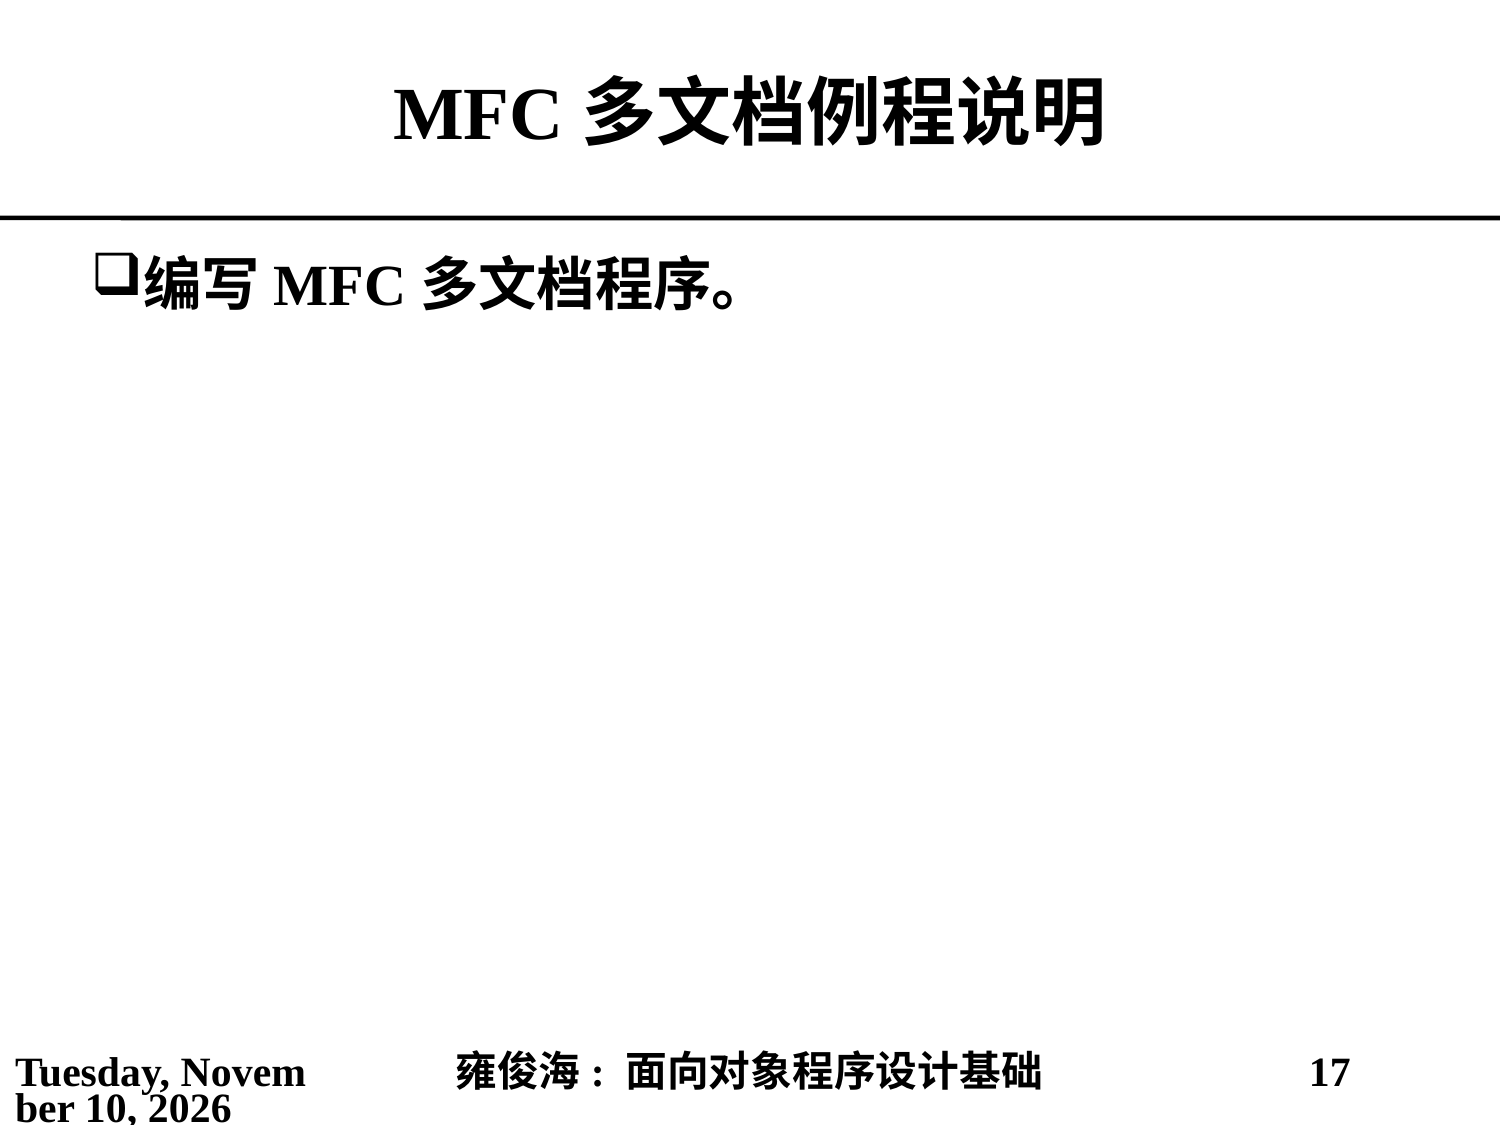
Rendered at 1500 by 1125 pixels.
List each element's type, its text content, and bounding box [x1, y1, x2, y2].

slide_number 17 [1161, 1042, 1499, 1103]
title MFC多文档例程说明 [0, 0, 1500, 217]
footer 雍俊海: 面向对象程序设计基础 [337, 1042, 1161, 1103]
list 编写MFC多文档程序。 [75, 239, 1425, 1042]
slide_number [0, 1042, 337, 1103]
